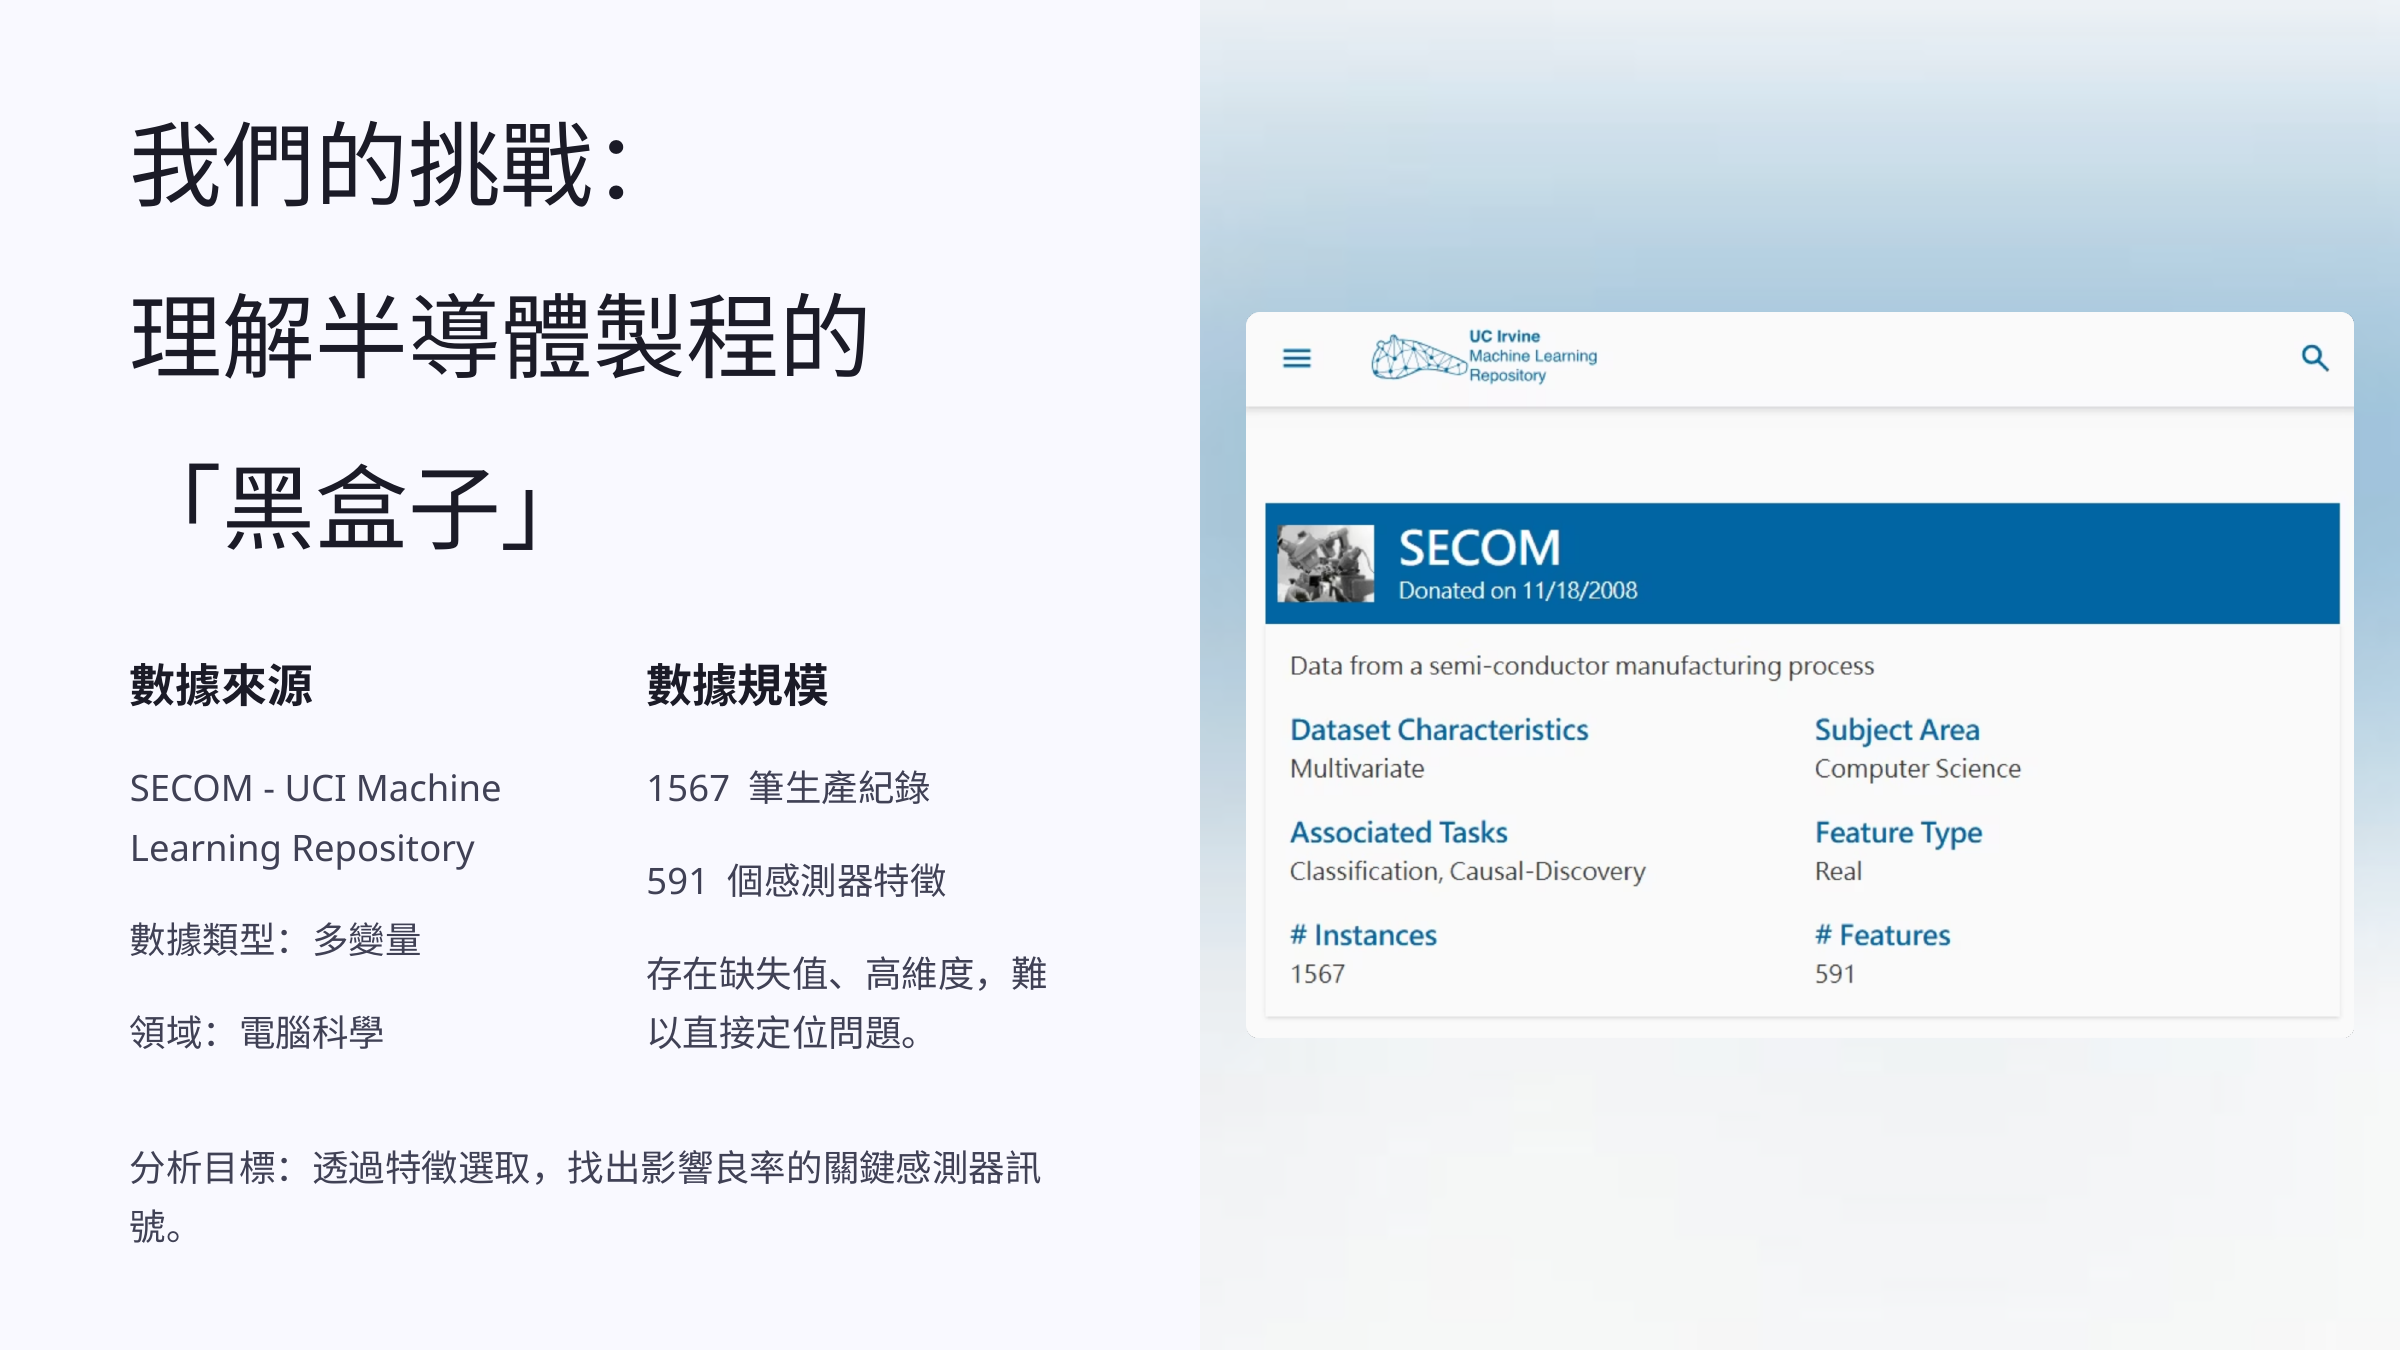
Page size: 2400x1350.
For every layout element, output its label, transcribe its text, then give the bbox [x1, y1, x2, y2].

text_box 1567 筆生產紀錄 [646, 749, 1072, 809]
text_box 理解半導體製程的 [129, 273, 1059, 390]
text_box 591 個感測器特徵 [646, 842, 1072, 902]
text_box 「黑盒子」 [129, 445, 1059, 562]
picture [1199, 0, 2400, 1350]
text_box 存在缺失值、高維度，難以直接定位問題。 [646, 935, 1072, 1055]
text_box 數據類型：多變量 [129, 901, 555, 962]
text_box 我們的挑戰： [129, 102, 1059, 219]
text_box 數據規模 [646, 654, 1072, 713]
text_box 分析目標：透過特徵選取，找出影響良率的關鍵感測器訊號。 [129, 1129, 1070, 1249]
text_box SECOM - UCI Machine Learning Repository [129, 749, 555, 869]
text_box 數據來源 [129, 654, 555, 713]
text_box 領域：電腦科學 [129, 994, 555, 1055]
